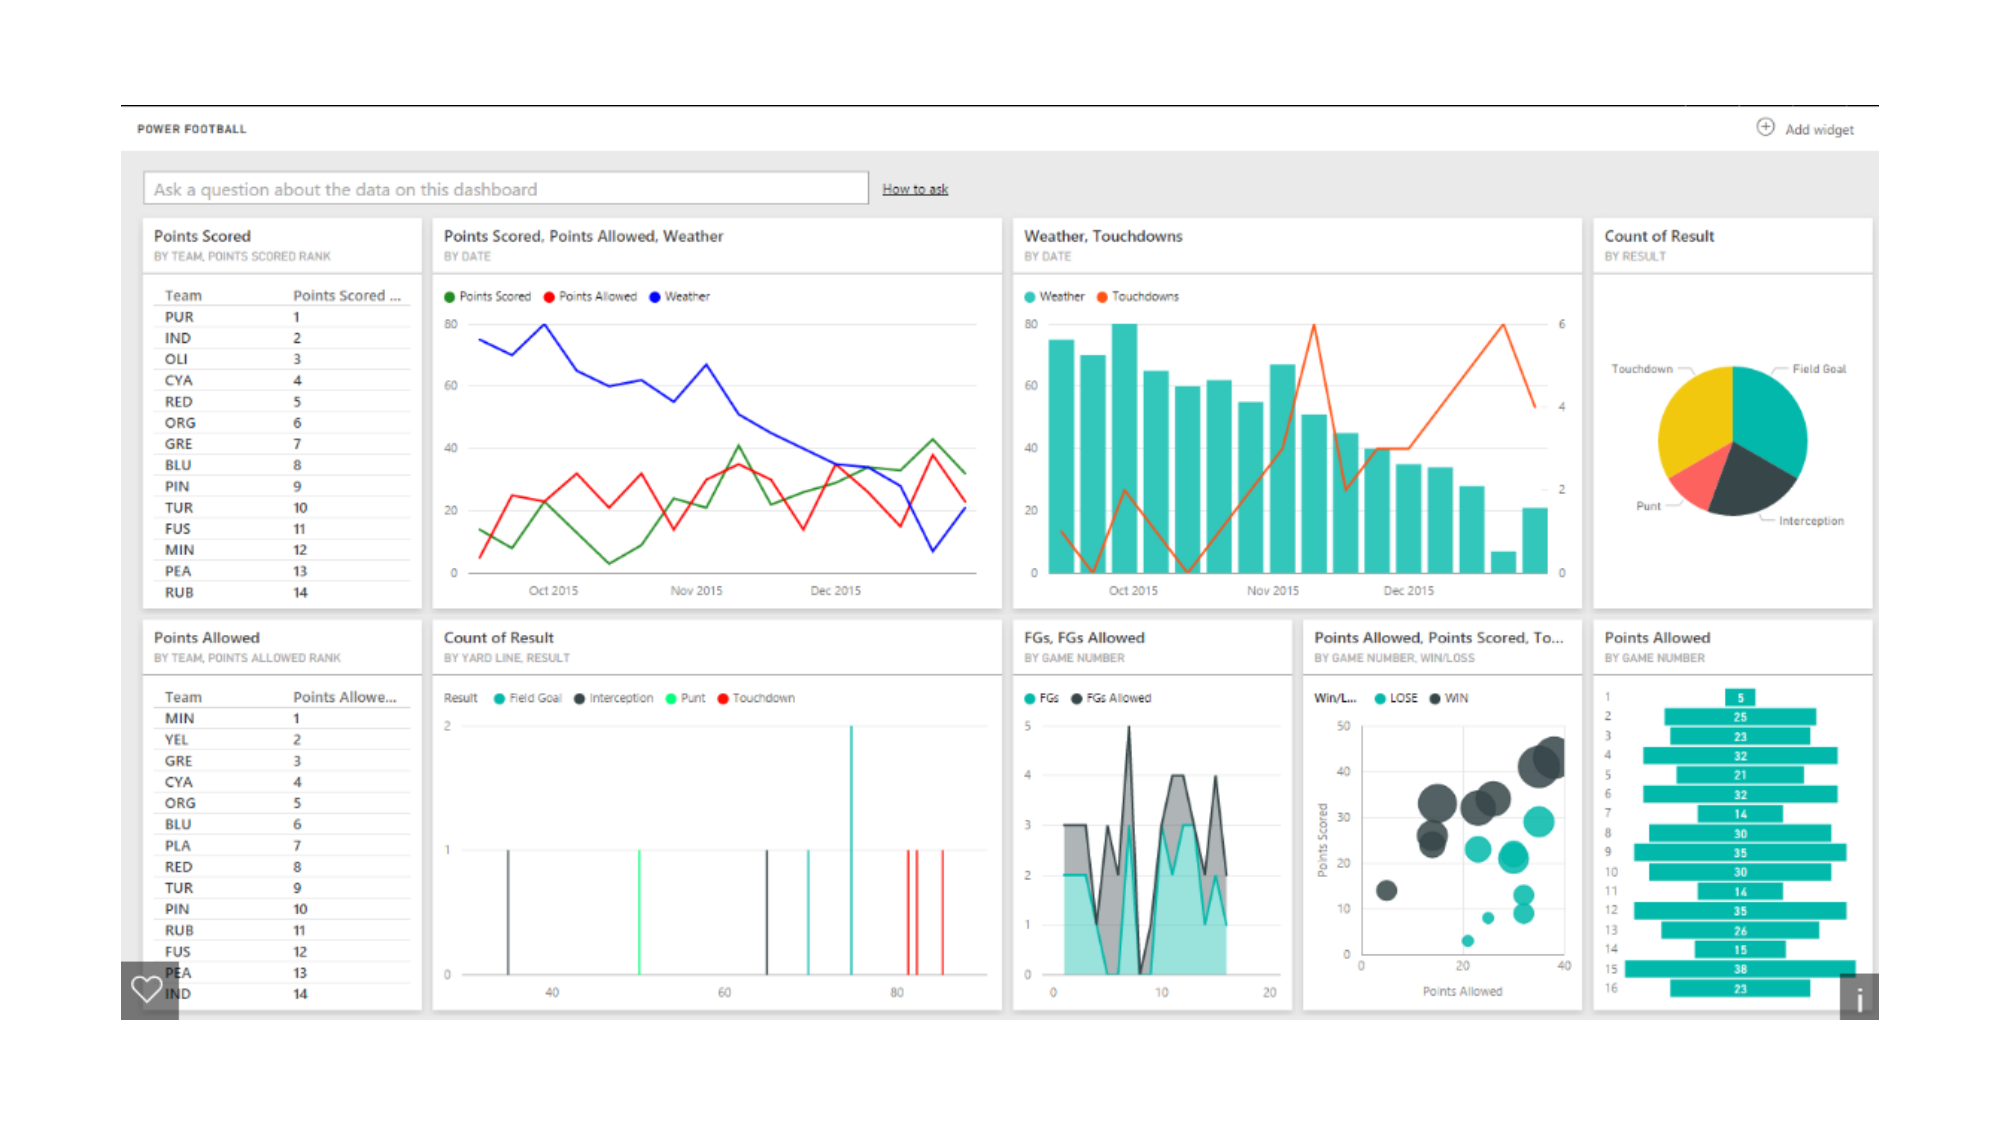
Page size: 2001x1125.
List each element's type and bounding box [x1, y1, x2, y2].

picture [121, 105, 1879, 1020]
